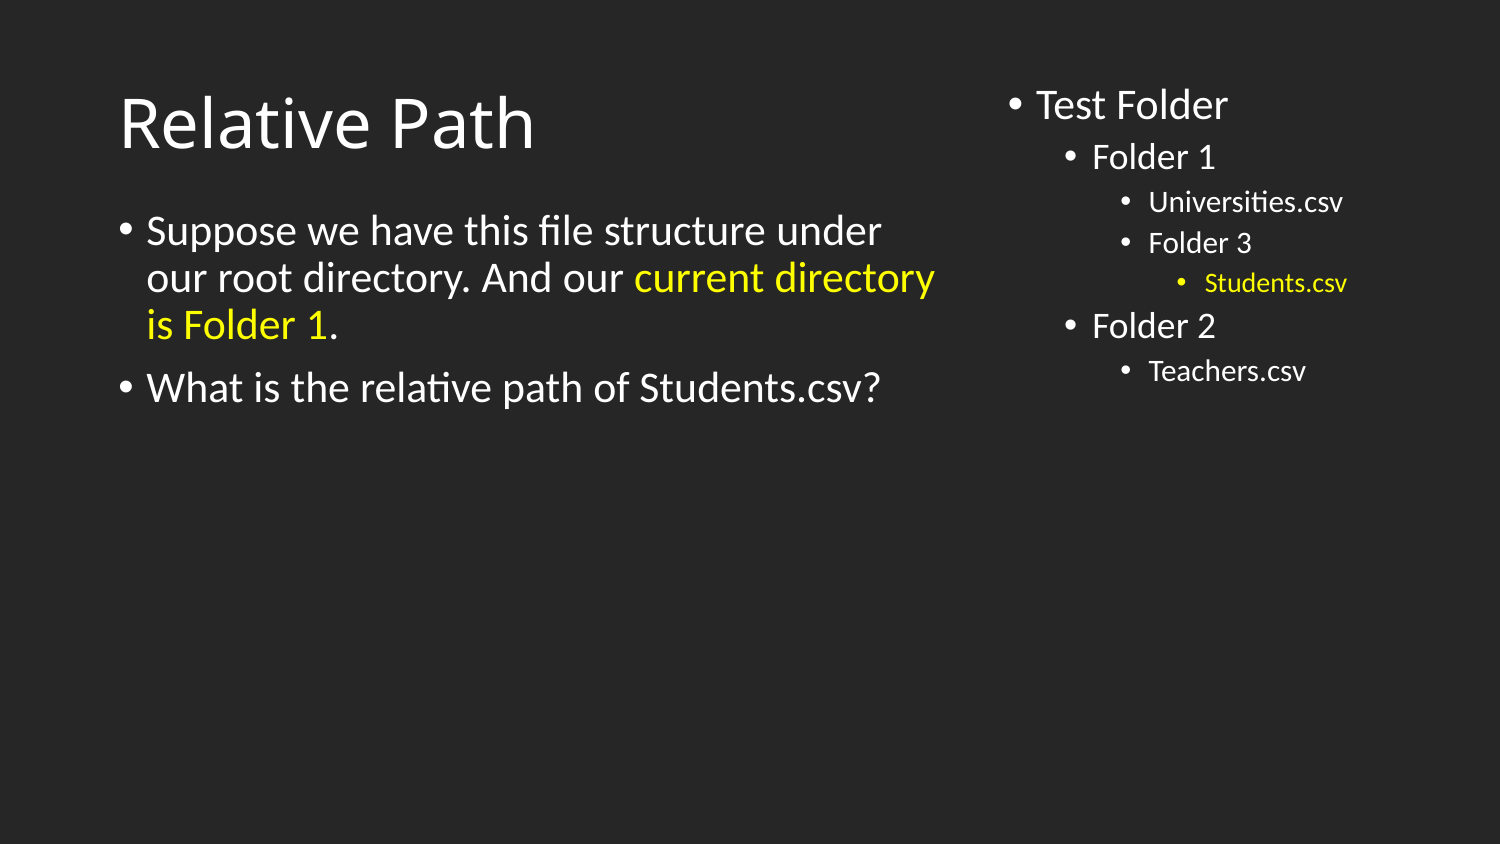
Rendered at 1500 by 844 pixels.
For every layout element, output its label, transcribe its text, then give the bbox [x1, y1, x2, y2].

title Relative Path [103, 44, 1397, 208]
list Test Folder Folder 1 Universities.csv Folder 3 Students.csv Folder 2 Teachers.csv [992, 74, 1445, 422]
text_box Suppose we have this file structure under our root directory. And our current directory is Folder 1. What is the relative path of Students.csv? [103, 200, 978, 548]
